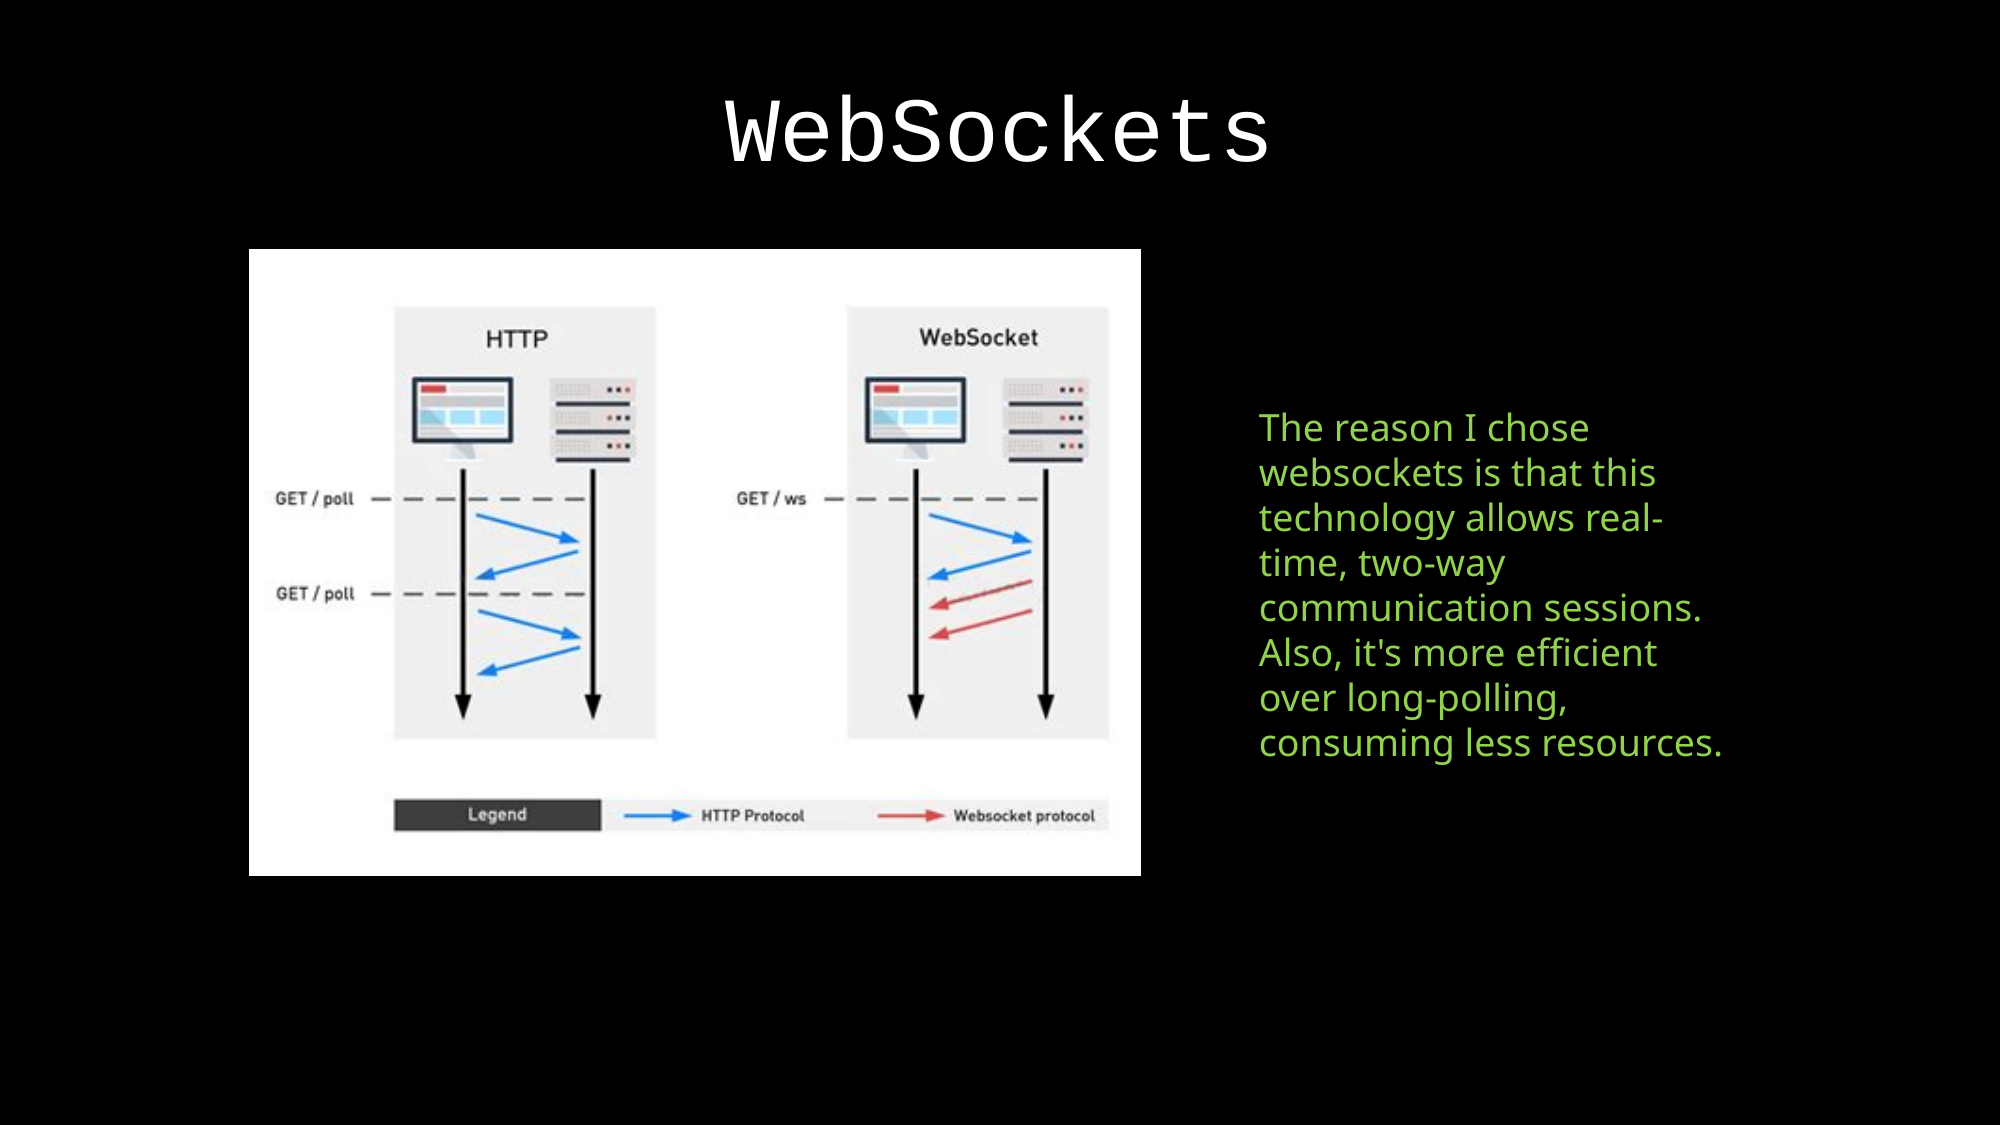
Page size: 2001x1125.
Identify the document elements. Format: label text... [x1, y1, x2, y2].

picture [249, 249, 1141, 876]
text_box The reason I chose websockets is that this technology allows real-time, two-way communication sessions. Also, it's more efficient over long-polling, consuming less resources. [1243, 396, 1751, 771]
text_box WebSockets [249, 75, 1750, 193]
